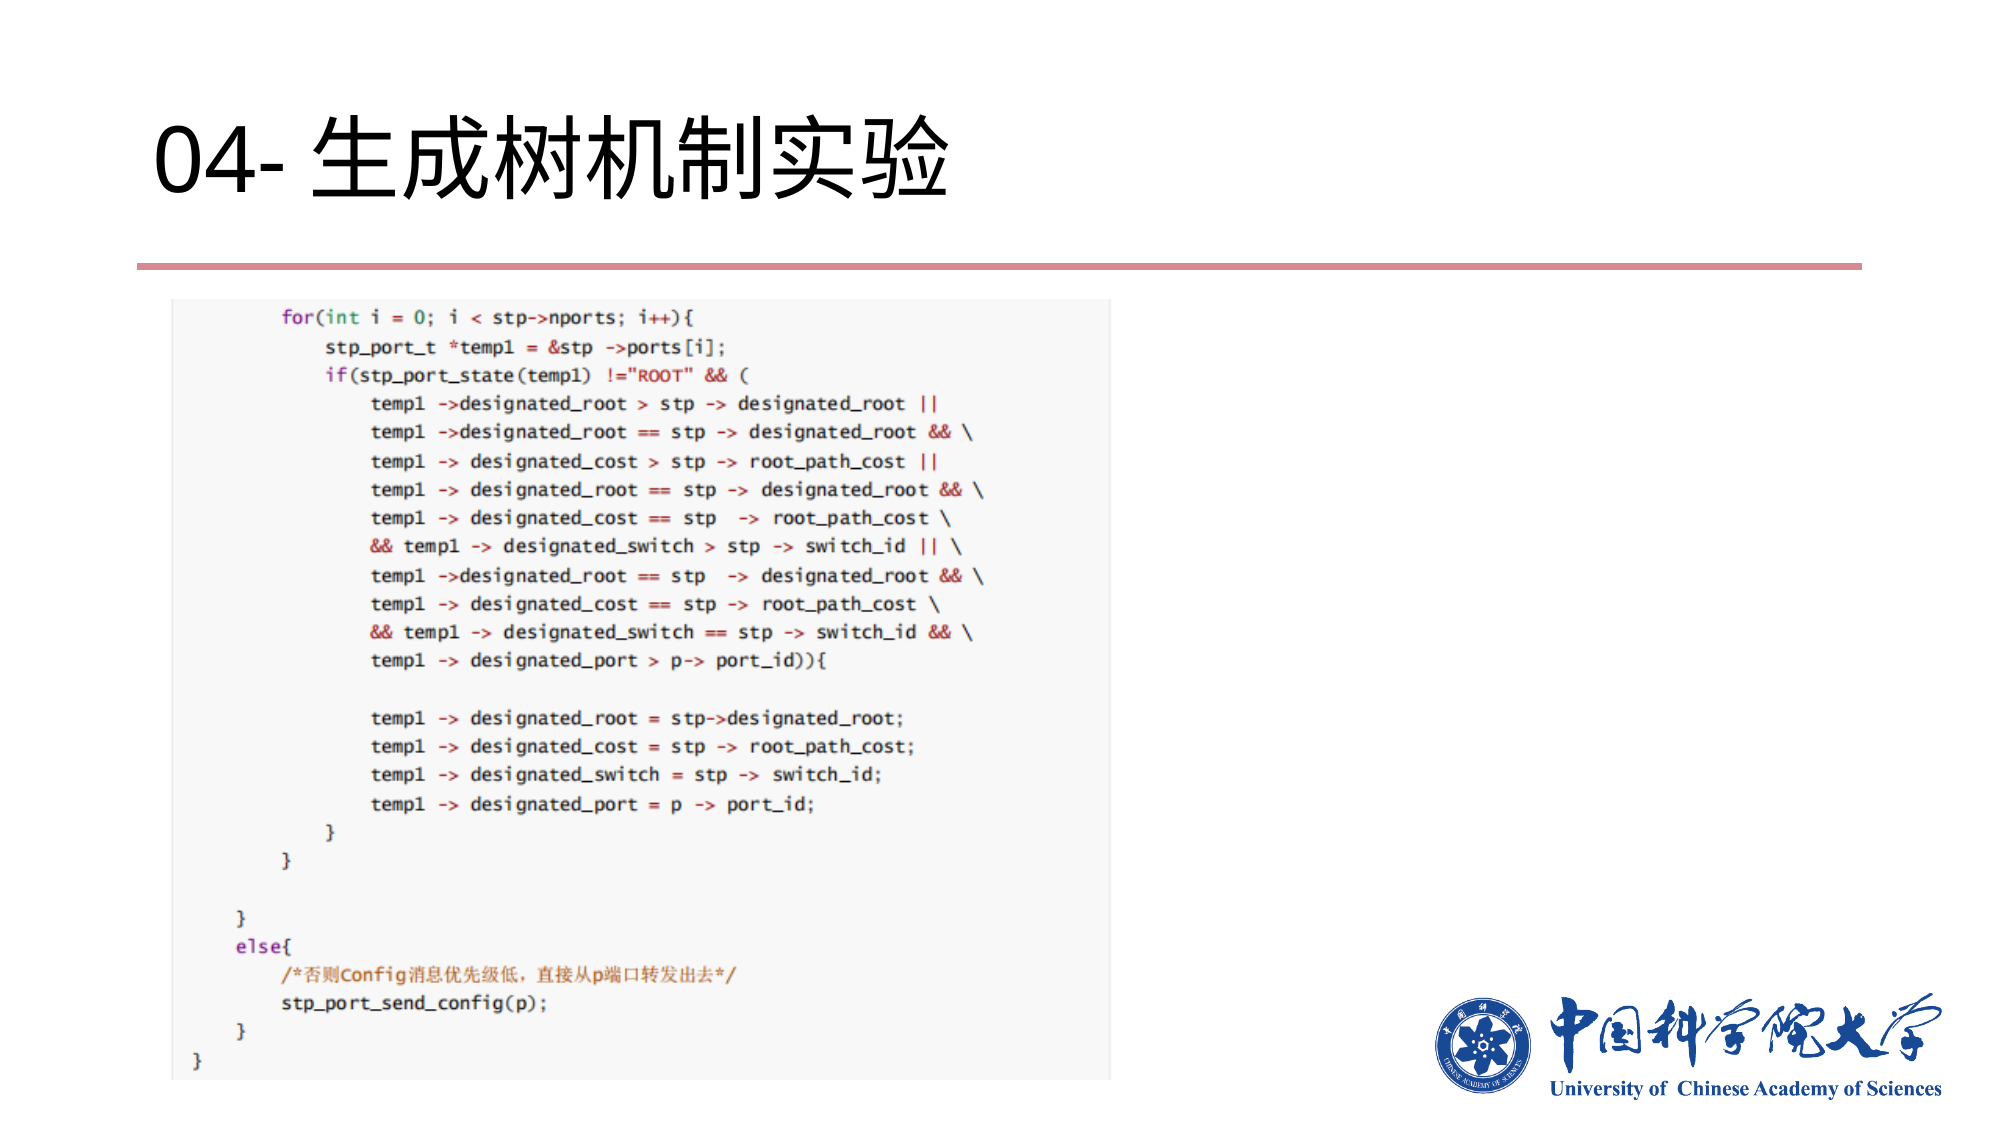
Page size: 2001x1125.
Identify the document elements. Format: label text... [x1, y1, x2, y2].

picture [164, 299, 1151, 1080]
picture [1435, 993, 1942, 1100]
title 04-生成树机制实验 [137, 59, 1863, 267]
